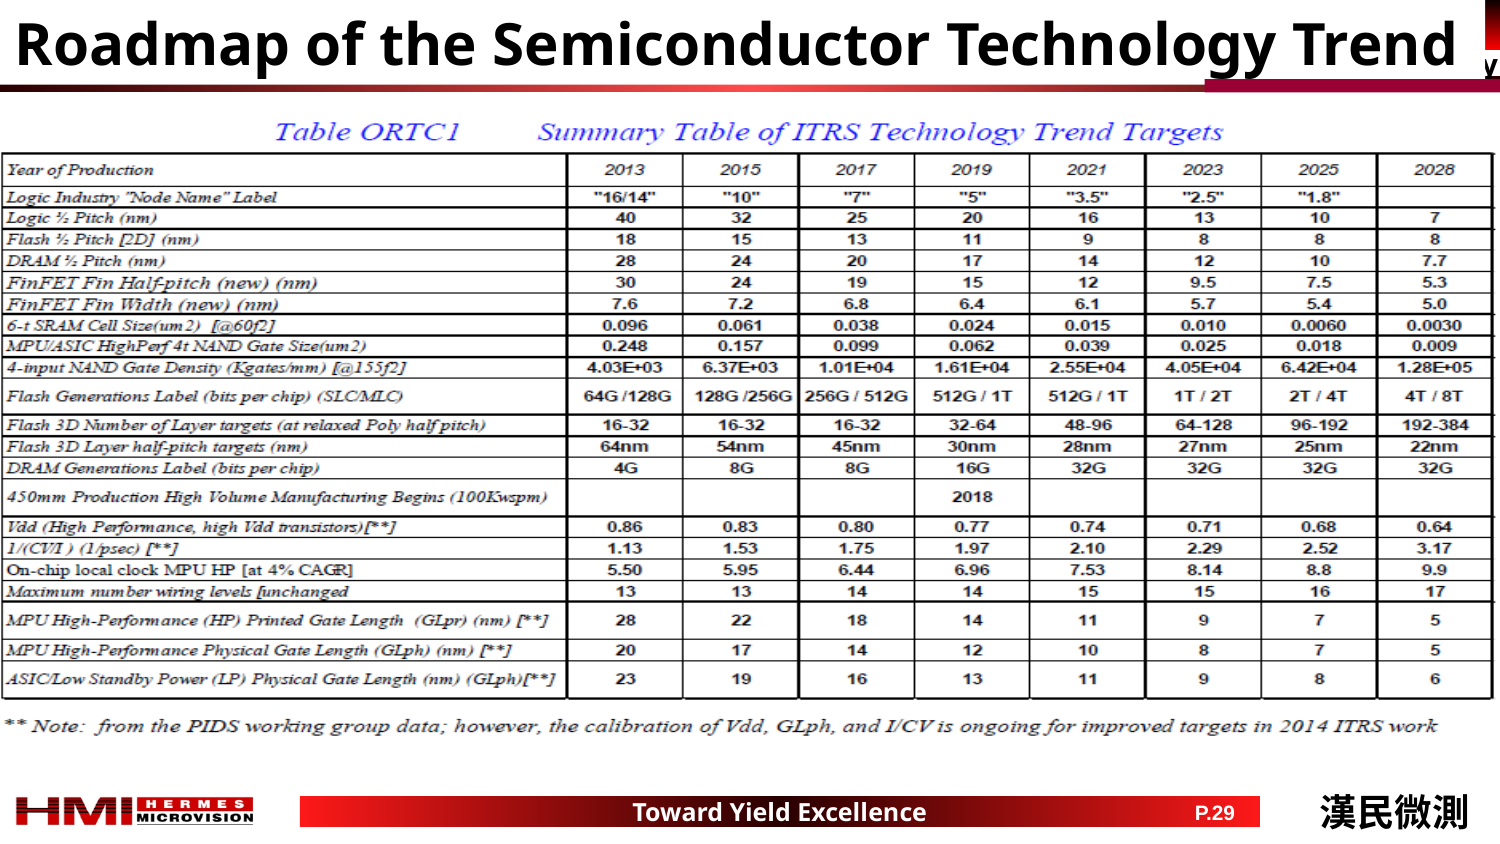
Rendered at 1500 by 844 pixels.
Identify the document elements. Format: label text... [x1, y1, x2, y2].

picture [15, 796, 255, 826]
picture [0, 119, 1500, 738]
text_box Roadmap of the Semiconductor Technology Trend [0, 0, 1486, 85]
text_box [1204, 79, 1500, 93]
